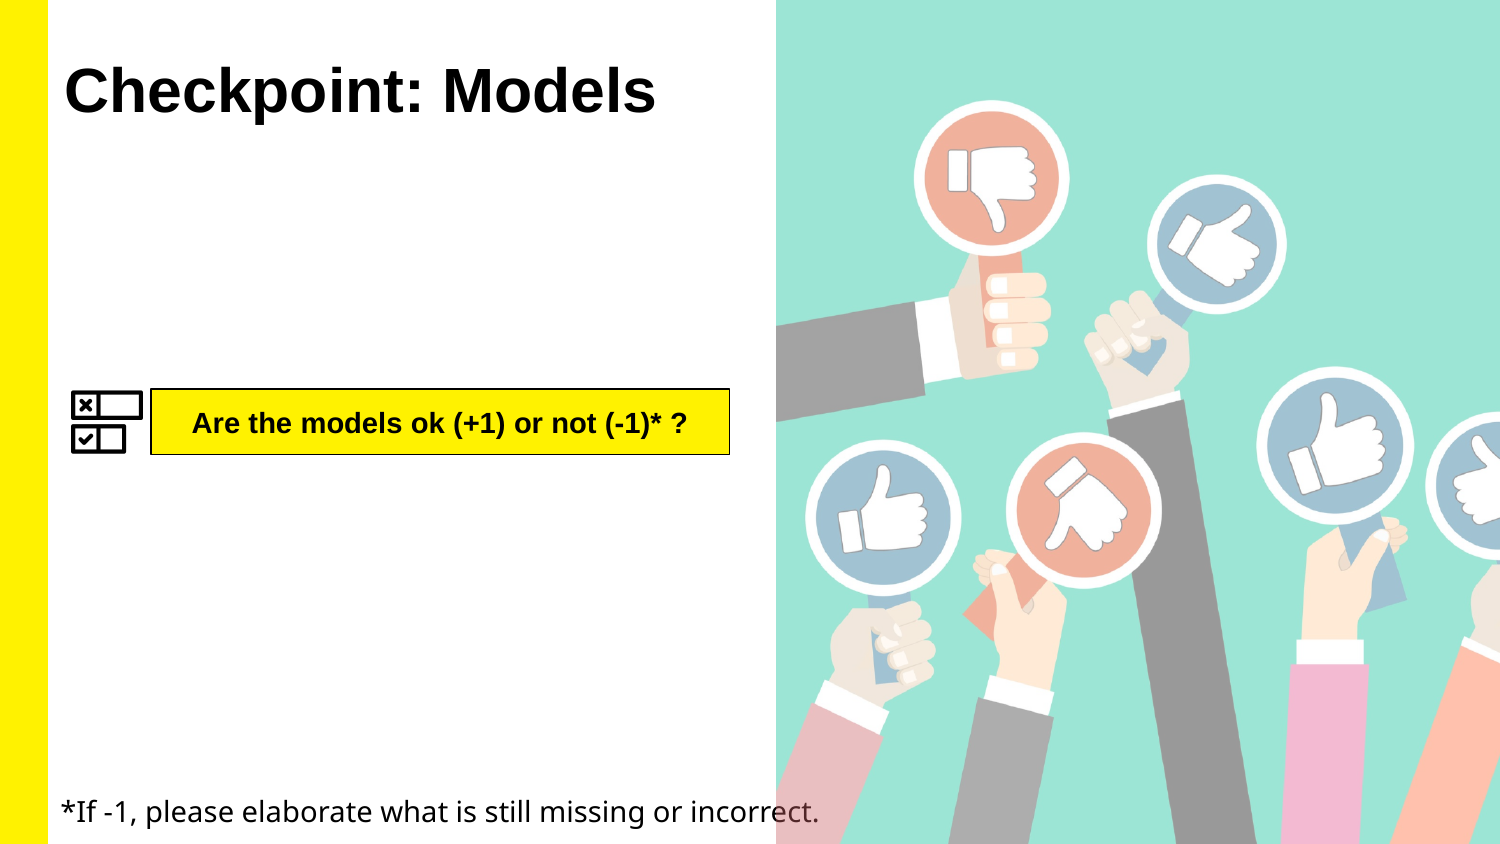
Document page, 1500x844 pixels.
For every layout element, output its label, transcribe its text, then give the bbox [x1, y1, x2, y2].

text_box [71, 385, 730, 458]
picture [776, 0, 1500, 844]
text_box Checkpoint: Models [53, 44, 770, 154]
text_box *If -1, please elaborate what is still missing or incorrect. [45, 778, 770, 843]
